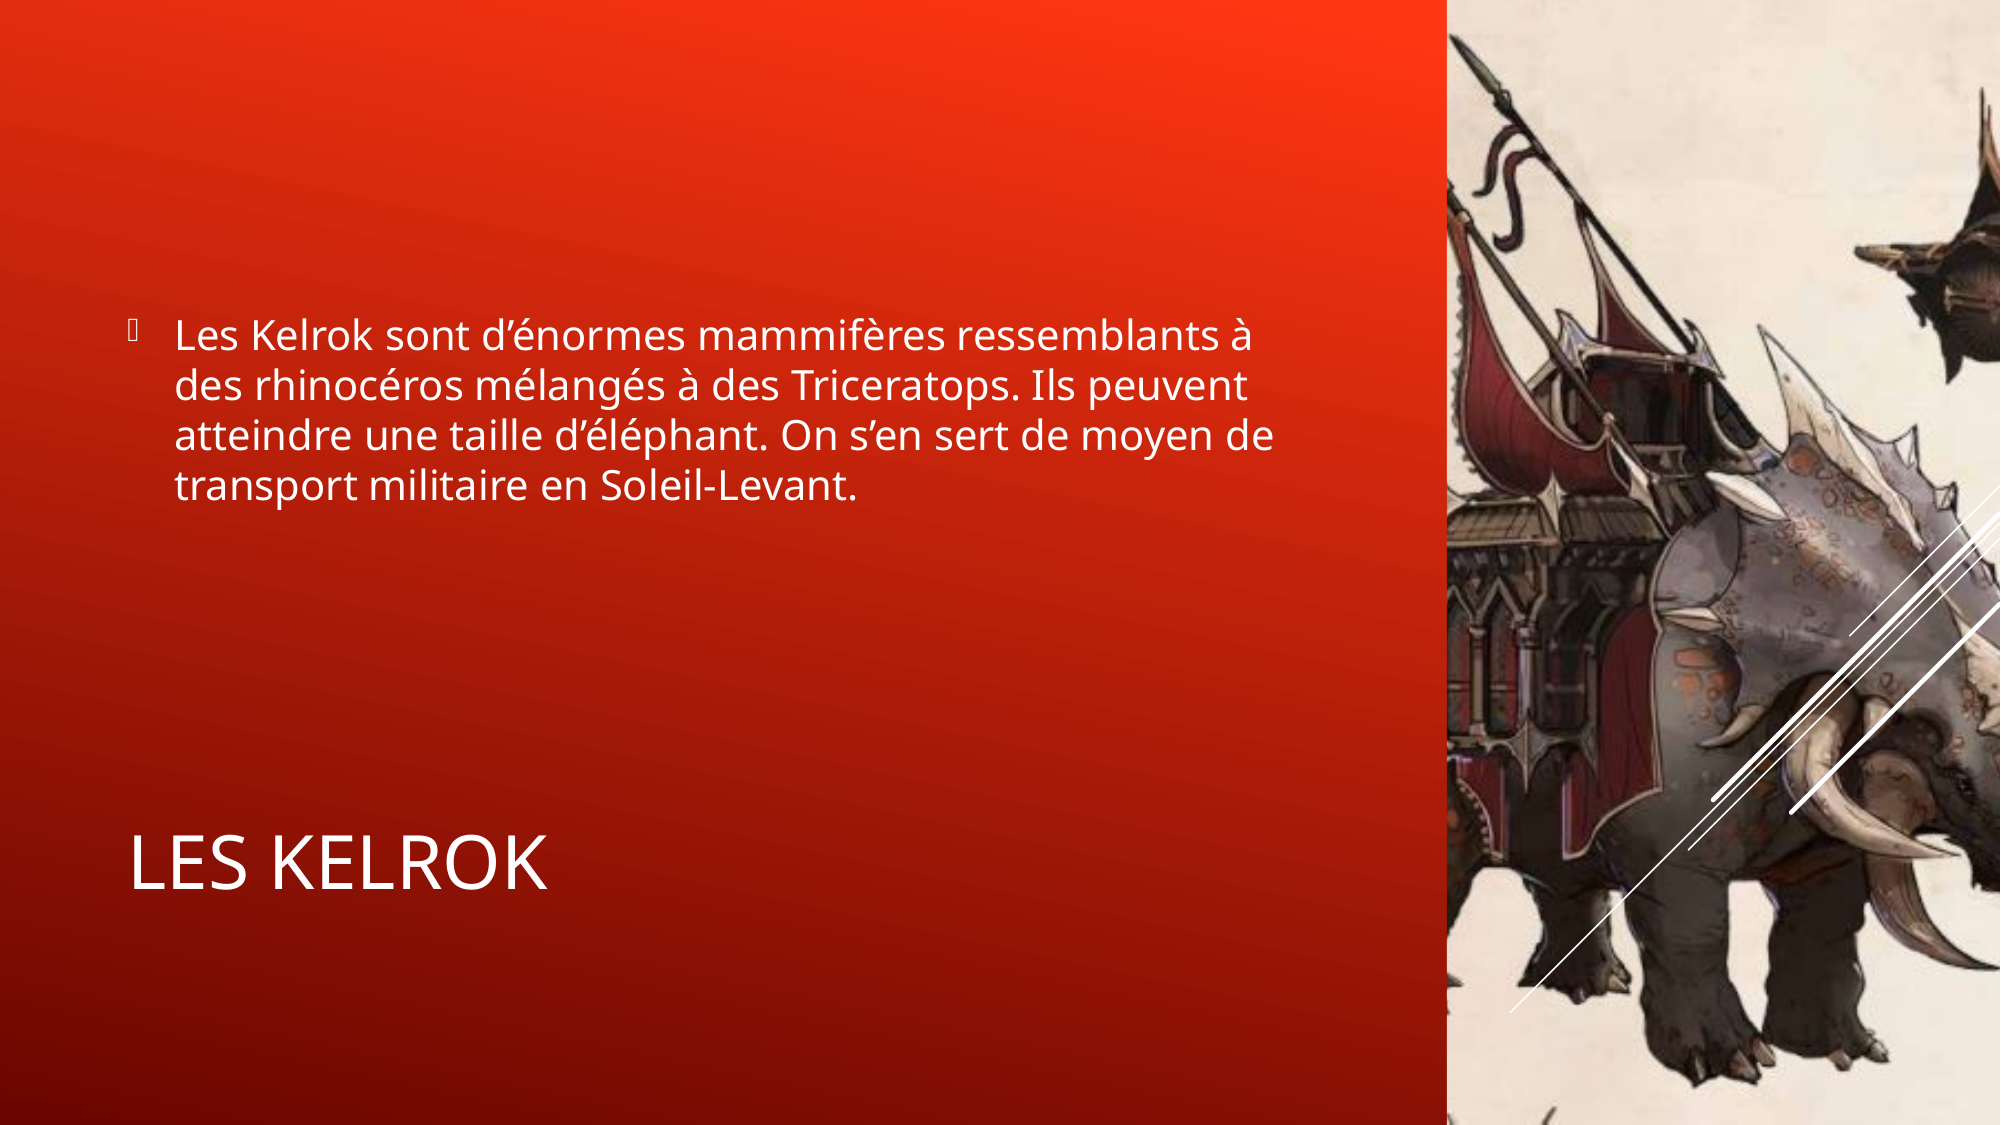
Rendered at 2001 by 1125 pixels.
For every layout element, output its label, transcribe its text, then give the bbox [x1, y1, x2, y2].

text_box [0, 0, 1446, 1125]
list Les Kelrok sont d’énormes mammifères ressemblants à des rhinocéros mélangés à des Triceratops. Ils peuvent atteindre une taille d’éléphant. On s’en sert de moyen de transport militaire en Soleil-Levant. [112, 112, 1342, 706]
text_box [1510, 485, 2000, 1013]
title Les Kelrok [112, 736, 1350, 984]
picture [1446, 0, 2000, 1125]
